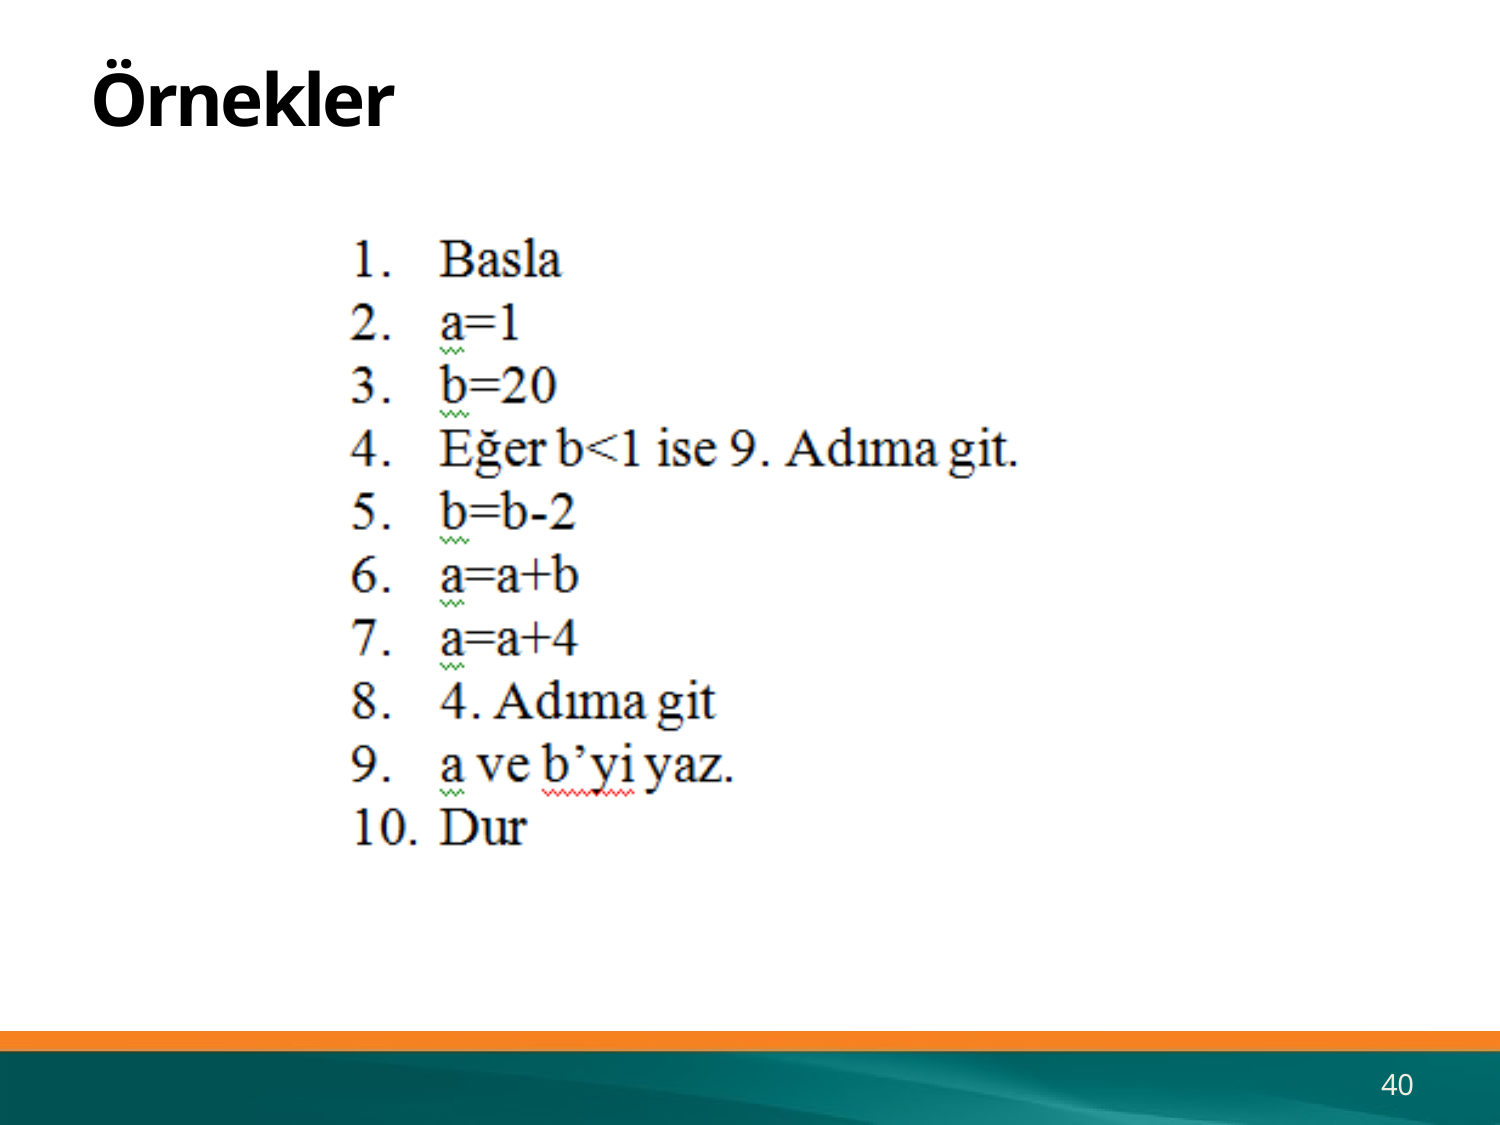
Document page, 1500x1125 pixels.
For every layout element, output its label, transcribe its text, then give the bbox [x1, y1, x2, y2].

picture [324, 224, 1082, 883]
slide_number 40 [1377, 1065, 1415, 1125]
title Örnekler [87, 51, 1378, 242]
picture [0, 1031, 1500, 1125]
